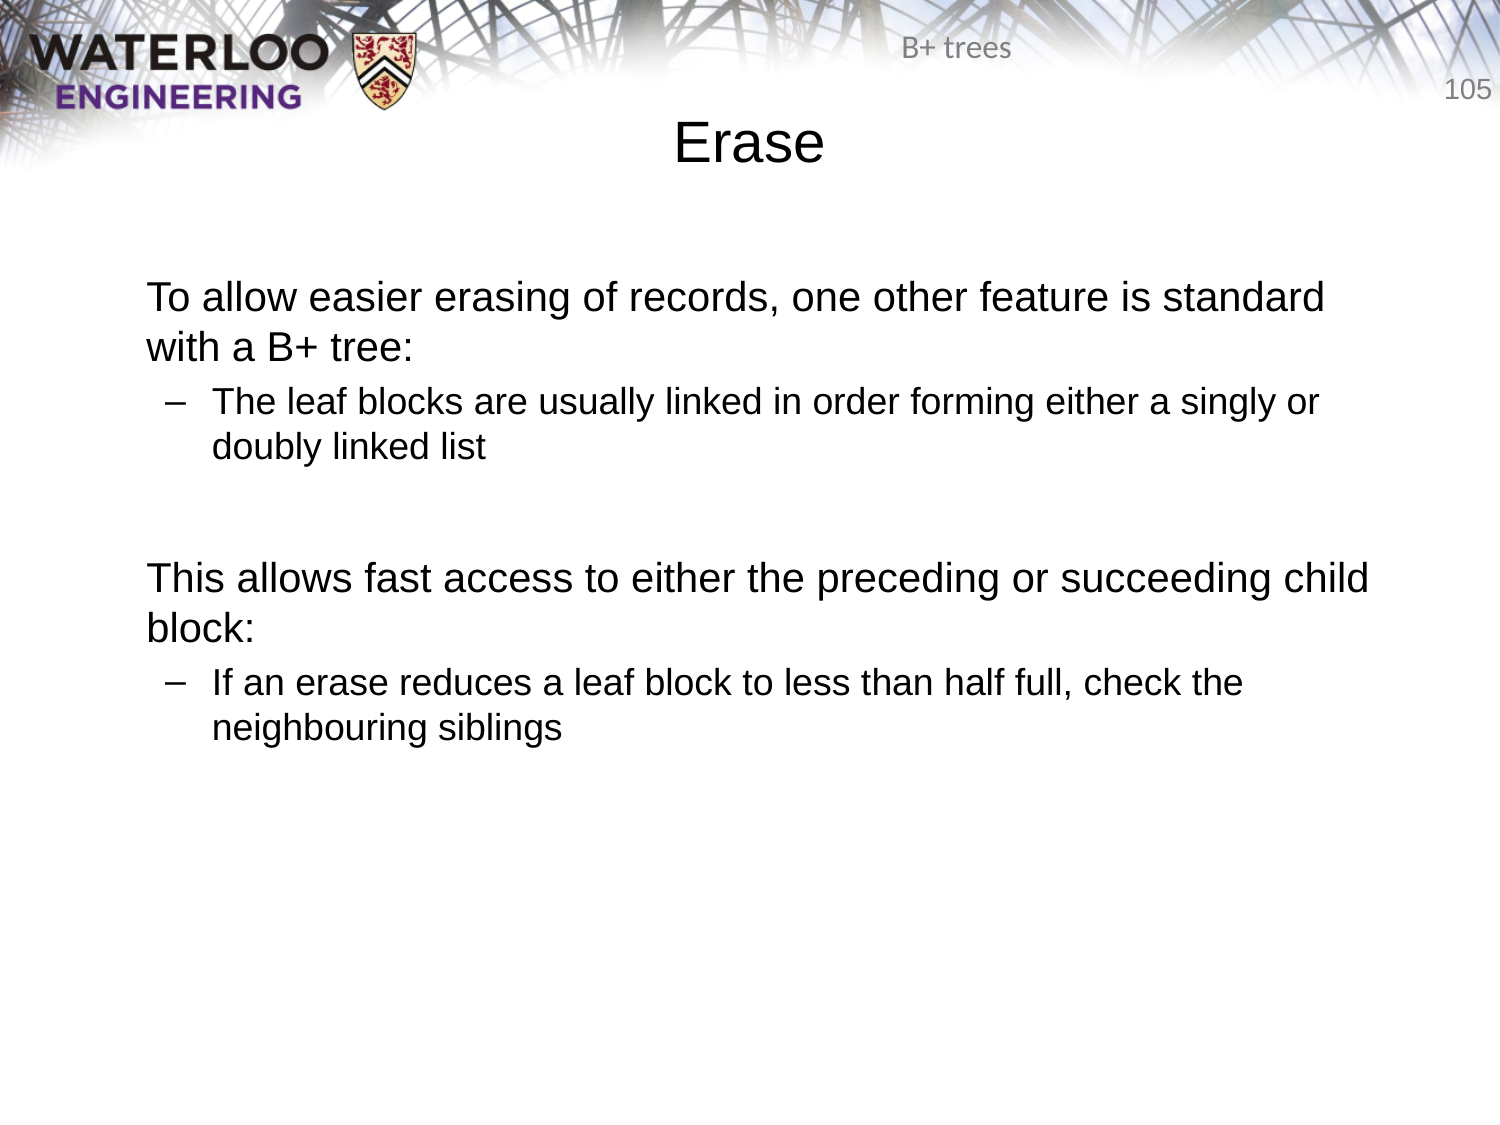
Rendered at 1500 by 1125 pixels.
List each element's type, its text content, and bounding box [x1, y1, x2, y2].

title Erase [74, 44, 1426, 233]
list To allow easier erasing of records, one other feature is standard with a B+ tree: The leaf blocks are usually linked in order forming either a singly or doubly linked list This allows fast access to either the preceding or succeeding child block: If an erase reduces a leaf block to less than half full, check the neighbouring siblings [74, 262, 1426, 1006]
picture [0, 0, 1500, 1125]
